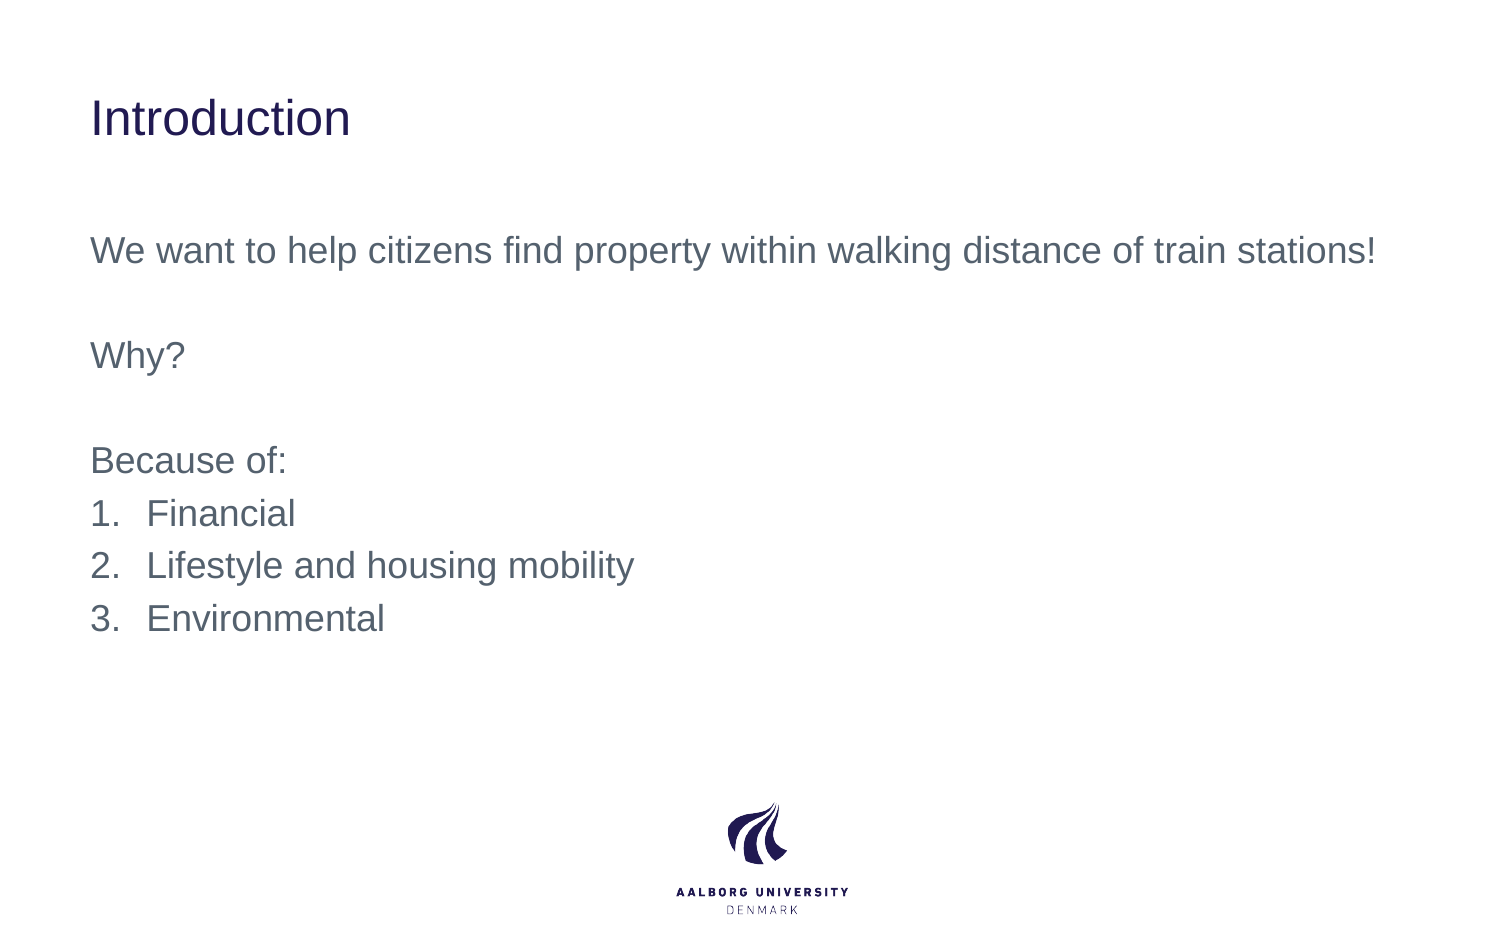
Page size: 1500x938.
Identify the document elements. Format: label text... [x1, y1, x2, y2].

picture [661, 788, 863, 929]
list We want to help citizens find property within walking distance of train stations! Why? Because of: Financial Lifestyle and housing mobility Environmental [75, 218, 1425, 788]
title Introduction [75, 37, 1425, 194]
